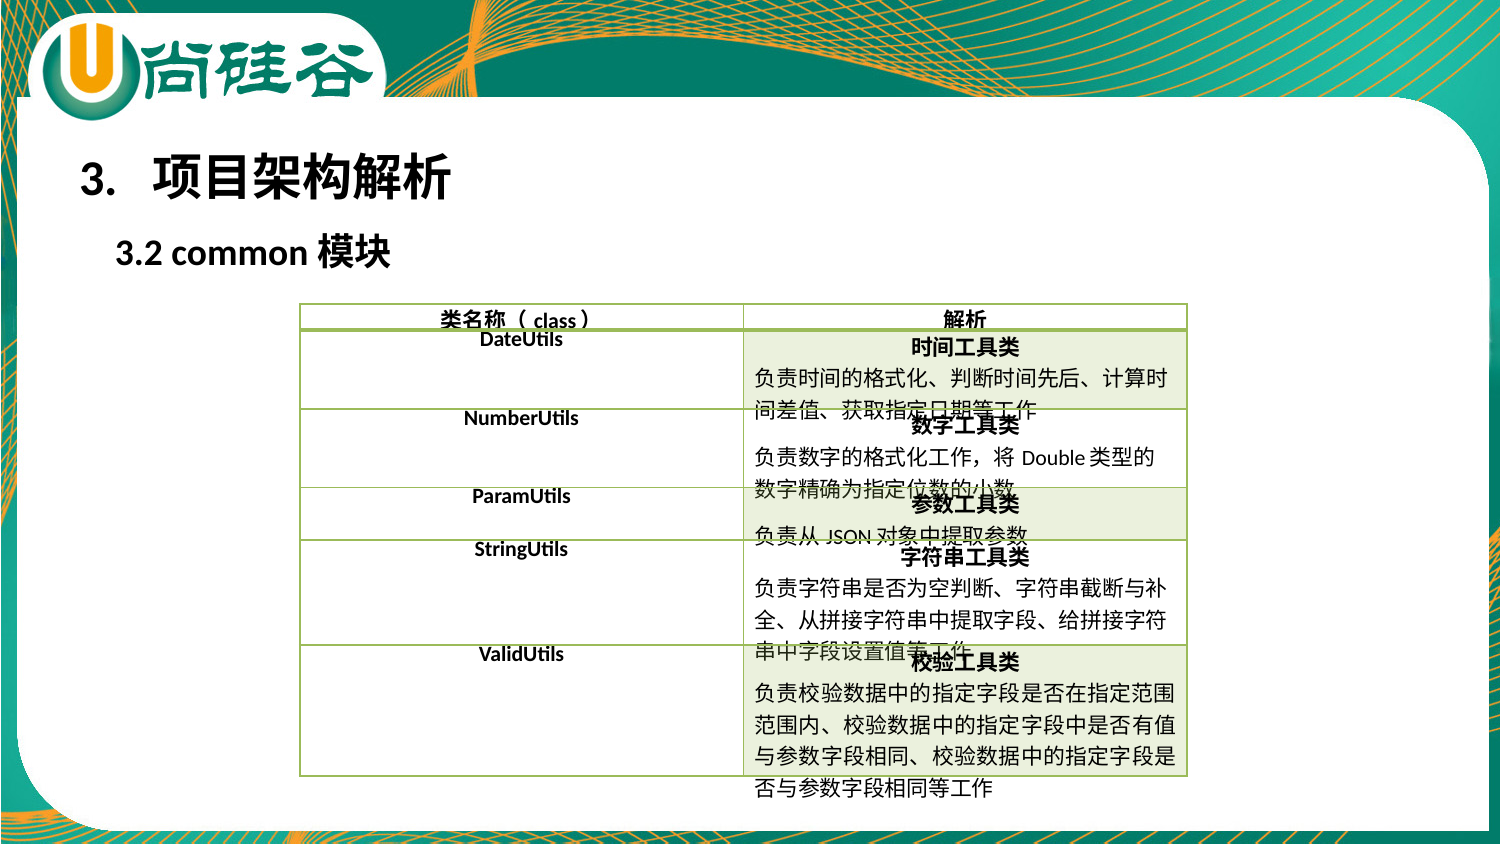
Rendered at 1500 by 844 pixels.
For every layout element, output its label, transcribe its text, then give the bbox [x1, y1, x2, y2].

table_cell 字符串工具类 负责字符串是否为空判断、字符串截断与补全、从拼接字符串中提取字段、给拼接字符串中字段设置值等工作 [744, 541, 1186, 644]
text_box 3. 项目架构解析 [64, 138, 656, 214]
table_header 类名称（class） [301, 305, 743, 328]
table_cell ParamUtils [301, 488, 743, 539]
table_cell StringUtils [301, 541, 743, 644]
picture [0, 0, 1500, 844]
table_cell DateUtils [301, 332, 743, 408]
table_cell 参数工具类 负责从JSON对象中提取参数 [744, 488, 1186, 539]
table_cell 时间工具类 负责时间的格式化、判断时间先后、计算时间差值、获取指定日期等工作 [744, 332, 1186, 408]
table_cell 数字工具类 负责数字的格式化工作，将Double类型的数字精确为指定位数的小数 [744, 410, 1186, 487]
table_header 解析 [744, 305, 1186, 328]
text_box 3.2 common模块 [100, 220, 491, 281]
table_cell ValidUtils [301, 646, 743, 775]
table_cell 校验工具类 负责校验数据中的指定字段是否在指定范围范围内、校验数据中的指定字段中是否有值与参数字段相同、校验数据中的指定字段是否与参数字段相同等工作 [744, 646, 1186, 775]
table_cell NumberUtils [301, 410, 743, 487]
